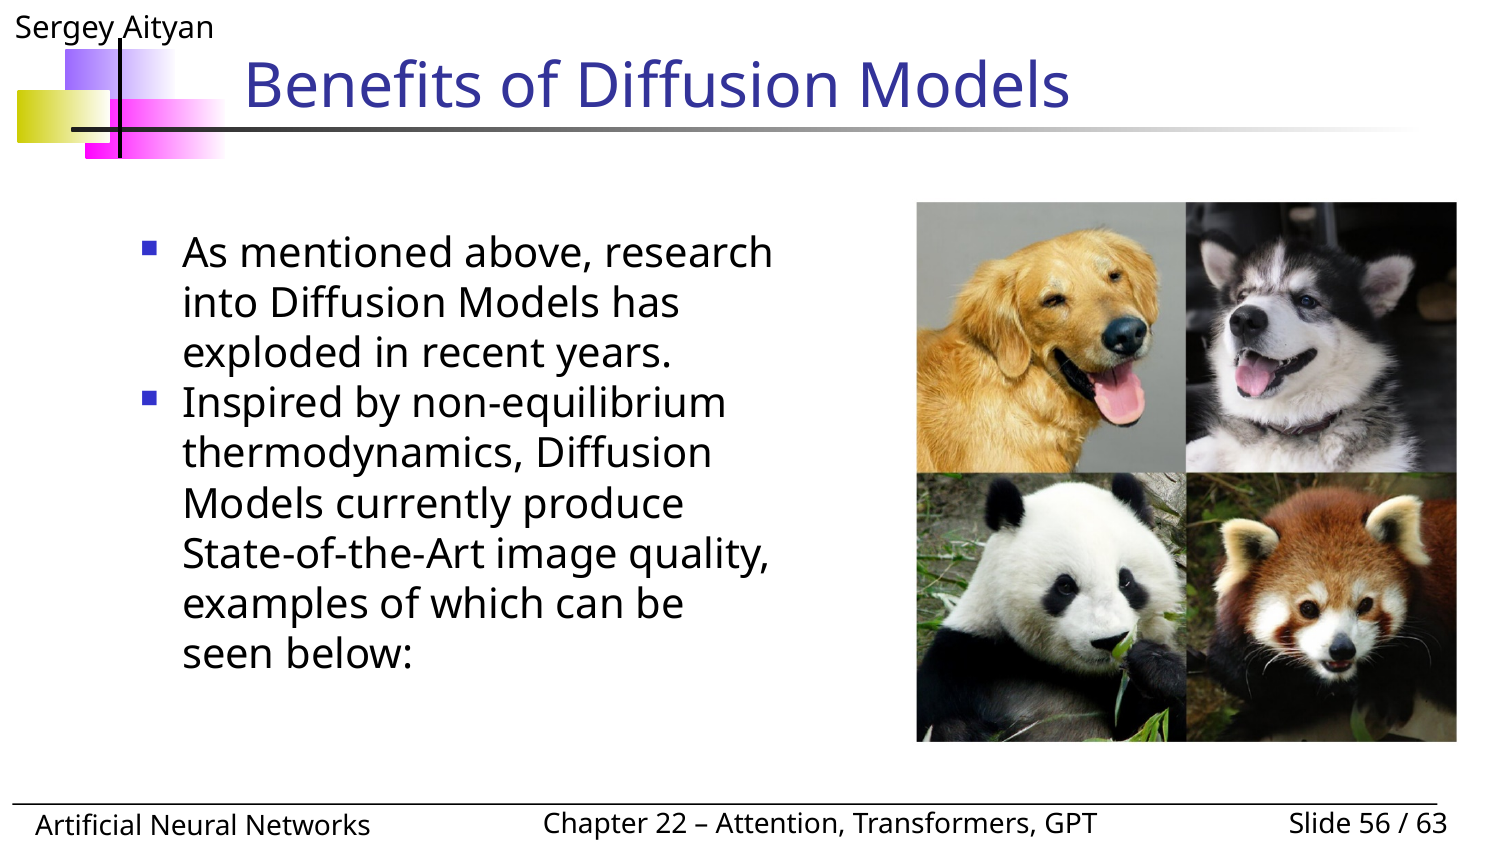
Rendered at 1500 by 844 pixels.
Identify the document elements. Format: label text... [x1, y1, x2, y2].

picture [912, 198, 1461, 746]
list As mentioned above, research into Diffusion Models has exploded in recent years. Inspired by non-equilibrium thermodynamics, Diffusion Models currently produce State-of-the-Art image quality, examples of which can be seen below: [125, 218, 802, 719]
title Benefits of Diffusion Models [228, 46, 1332, 128]
